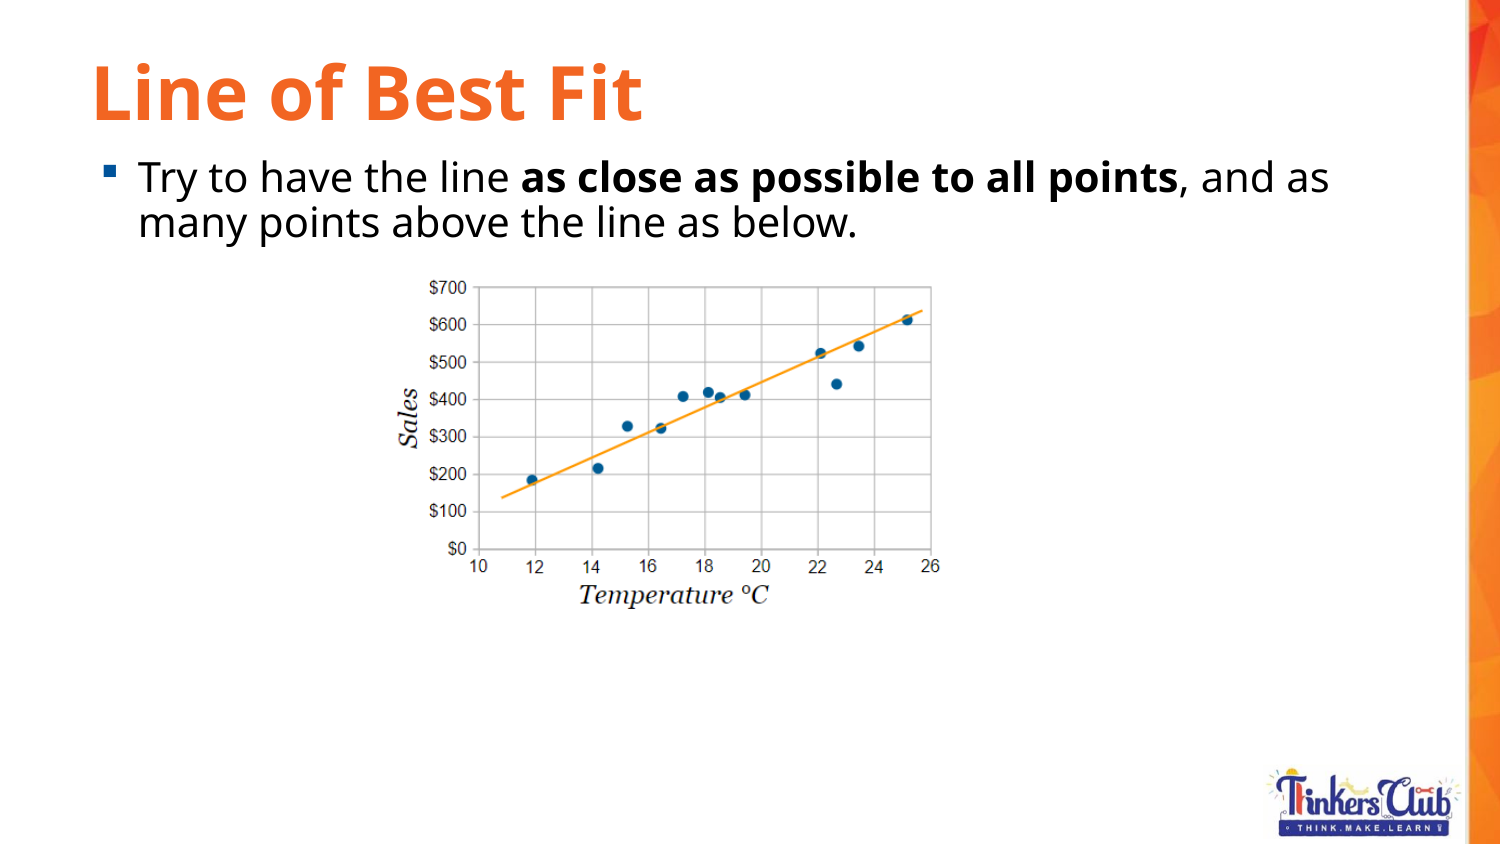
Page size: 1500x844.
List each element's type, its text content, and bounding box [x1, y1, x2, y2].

picture [1465, 0, 1500, 844]
picture [1263, 764, 1462, 839]
list Try to have the line as close as possible to all points, and as many points above the line as below. [85, 148, 1442, 832]
picture [390, 270, 949, 622]
subtitle Line of Best Fit [0, 37, 1366, 99]
